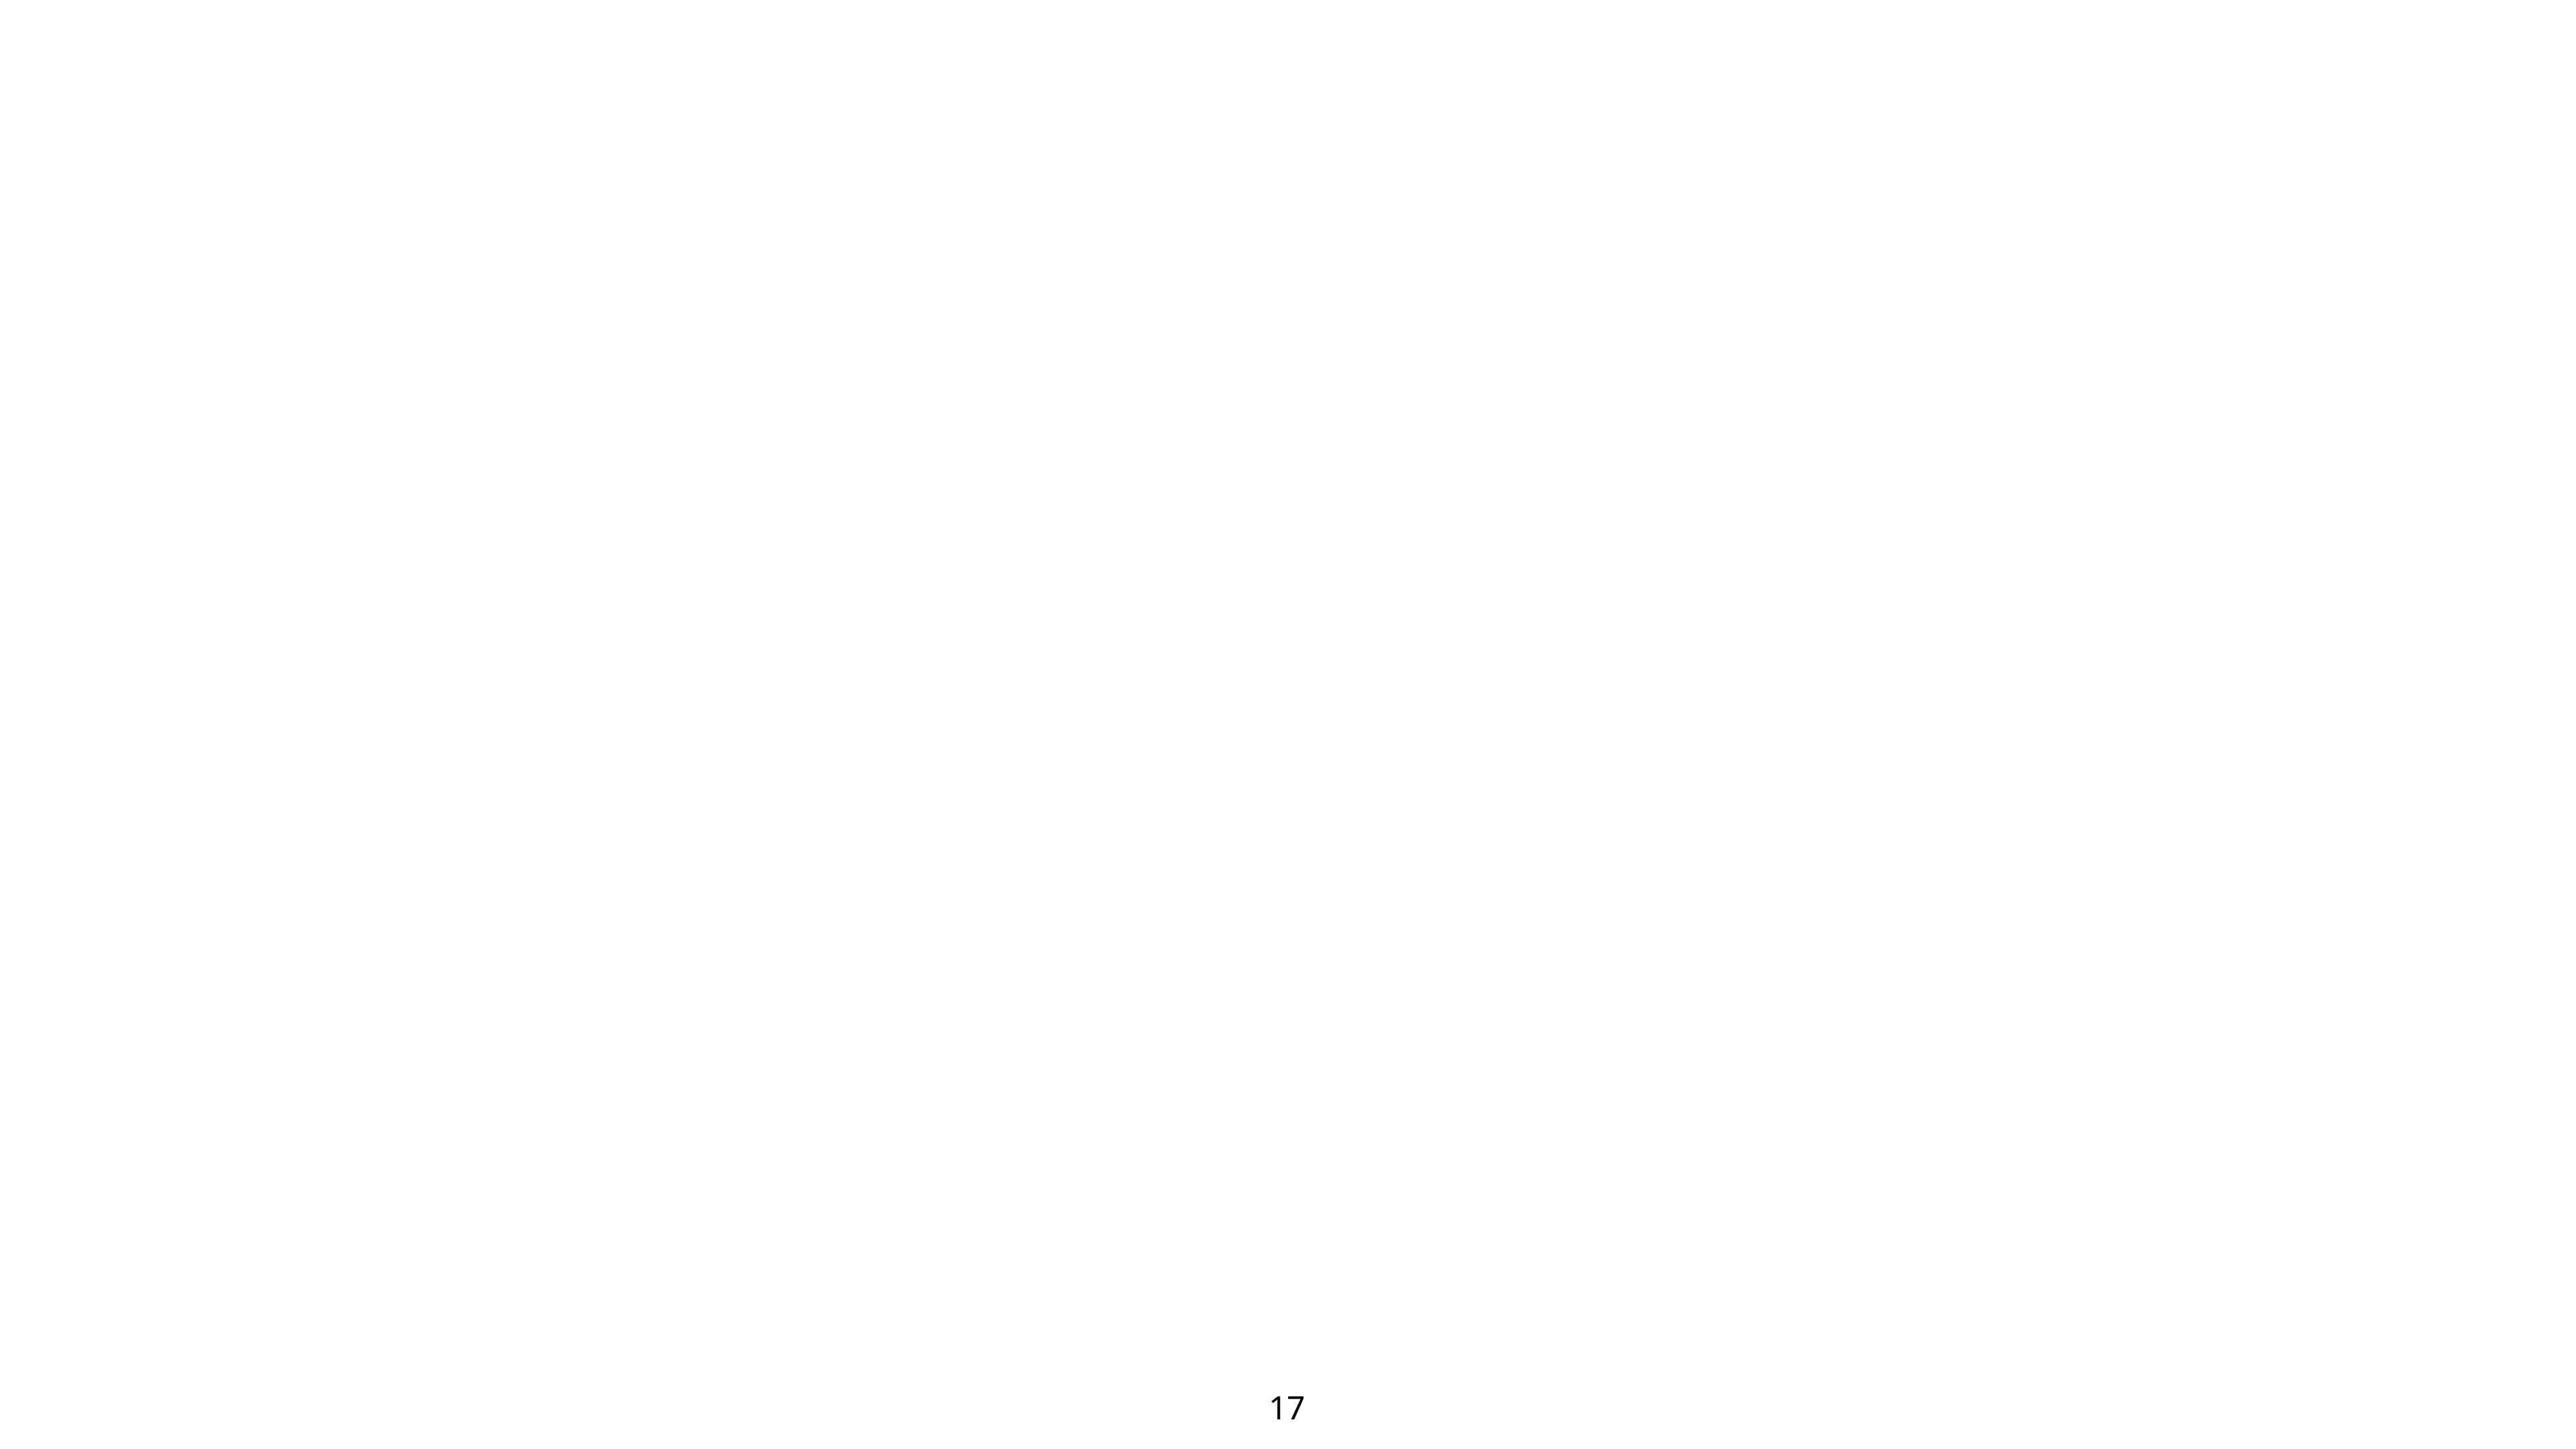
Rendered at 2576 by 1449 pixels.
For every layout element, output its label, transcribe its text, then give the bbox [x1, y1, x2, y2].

slide_number 17 [1263, 1381, 1312, 1431]
